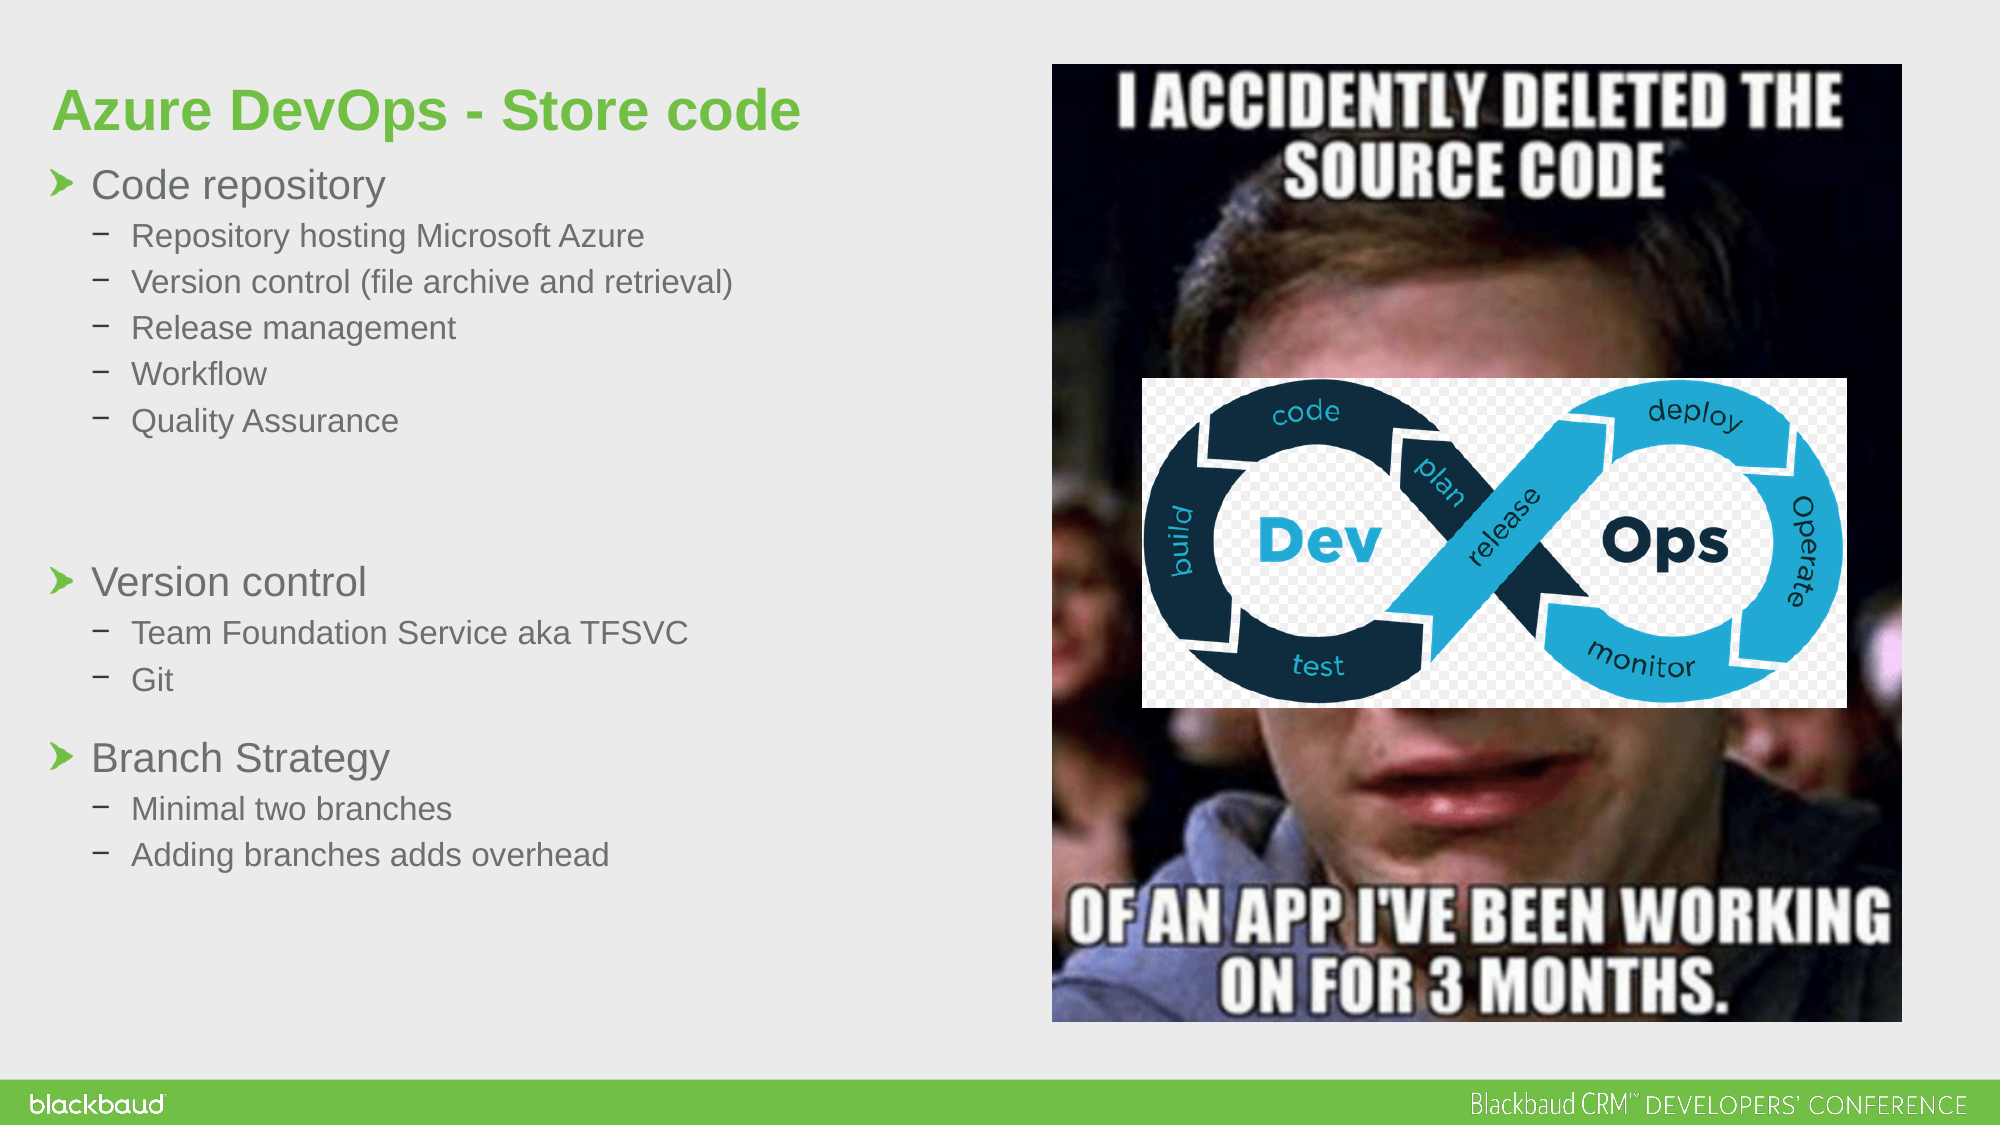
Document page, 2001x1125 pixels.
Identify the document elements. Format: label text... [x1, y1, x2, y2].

text_box Azure DevOps - Store code [36, 64, 1050, 150]
text_box Code repository Repository hosting Microsoft Azure Version control (file archive and retrieval) Release management Workflow Quality Assurance Version control Team Foundation Service aka TFSVC Git Branch Strategy Minimal two branches Adding branches adds overhead [36, 150, 1974, 1042]
picture [50, 742, 73, 770]
picture [25, 1088, 169, 1119]
picture [50, 169, 73, 196]
picture [50, 567, 73, 594]
picture [1052, 64, 1902, 1023]
picture [1468, 1088, 1970, 1118]
